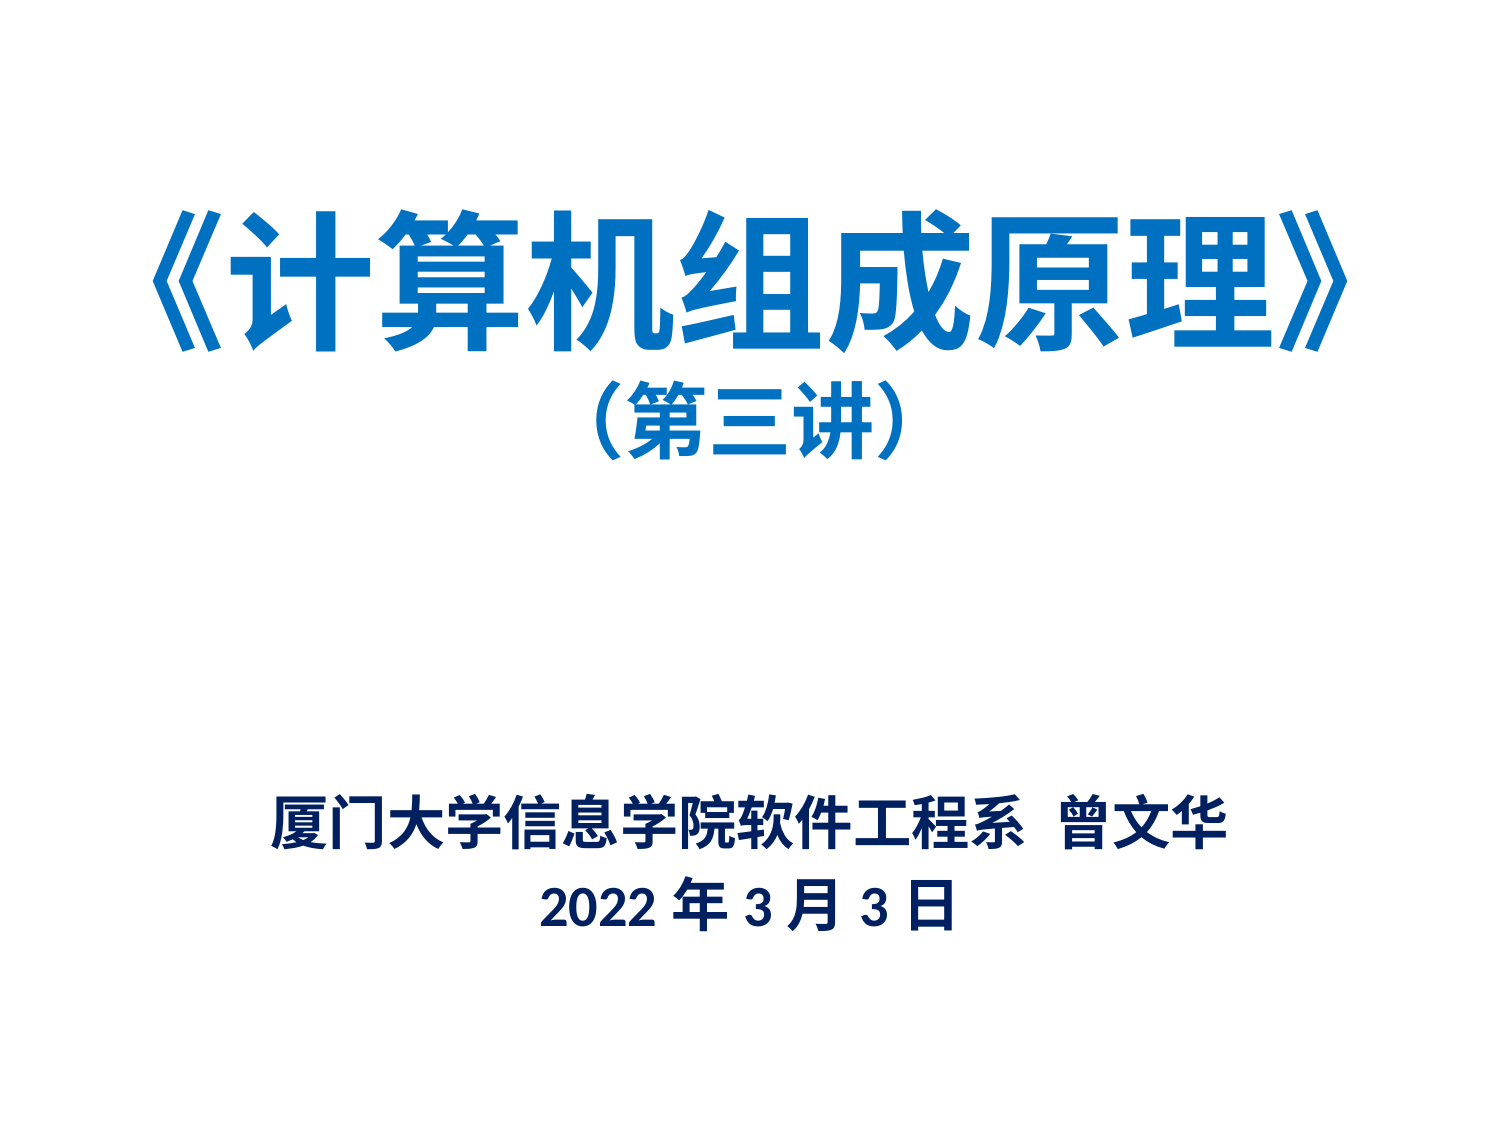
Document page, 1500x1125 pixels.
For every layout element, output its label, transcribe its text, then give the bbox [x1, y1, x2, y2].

title 《计算机组成原理》 （第三讲） [0, 208, 1500, 450]
subtitle 厦门大学信息学院软件工程系 曾文华 2022年3月3日 [0, 778, 1500, 1067]
